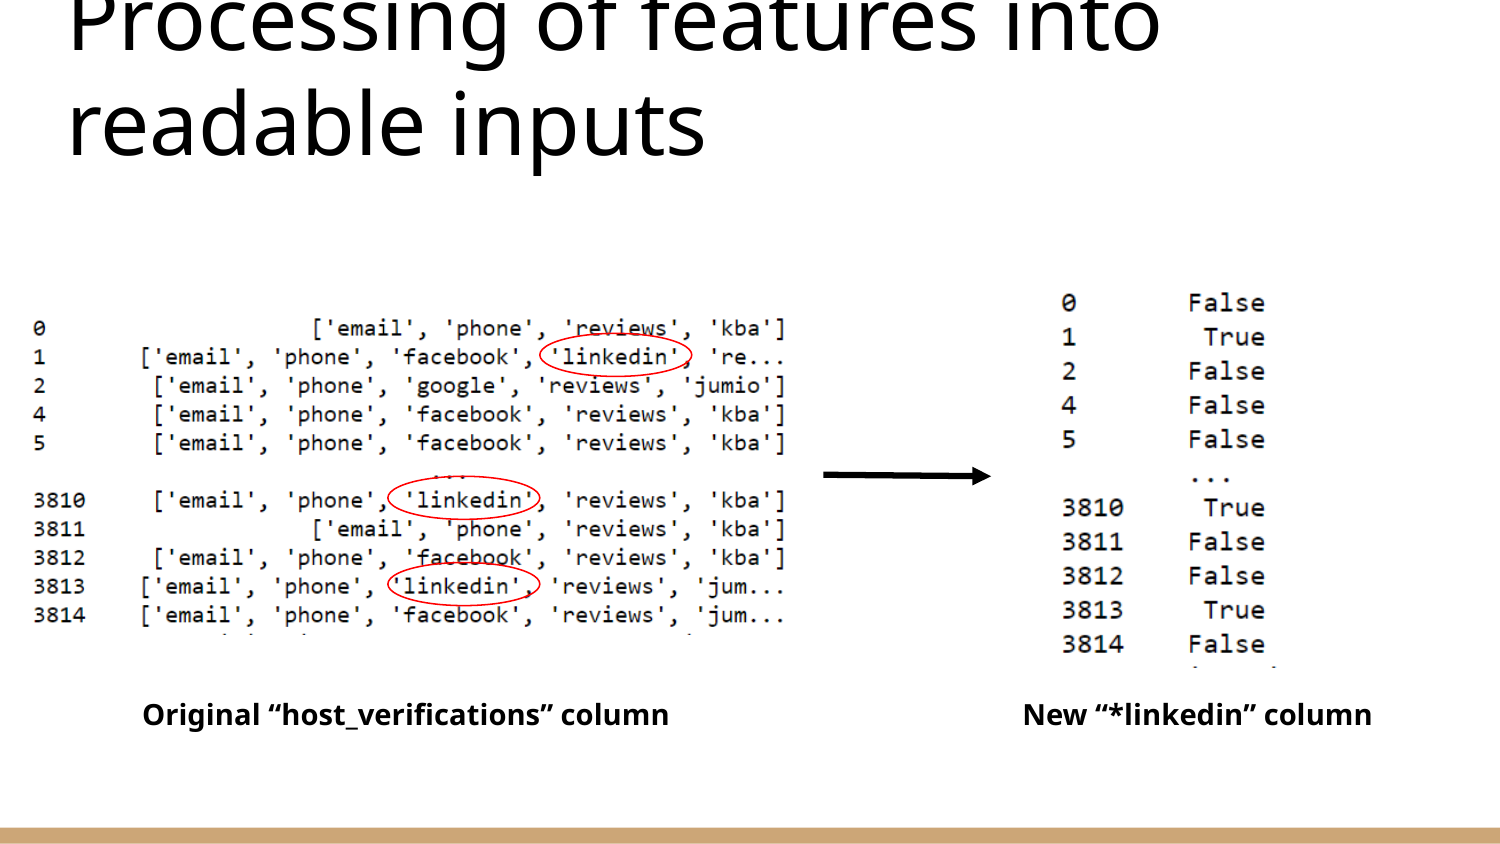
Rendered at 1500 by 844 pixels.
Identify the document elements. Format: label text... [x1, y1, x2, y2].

text_box Original “host_verifications” column [127, 681, 710, 752]
picture [1039, 283, 1350, 668]
text_box New “*linkedin” column [1007, 681, 1411, 752]
title Processing of features into readable inputs [51, 51, 1449, 189]
picture [13, 314, 824, 635]
